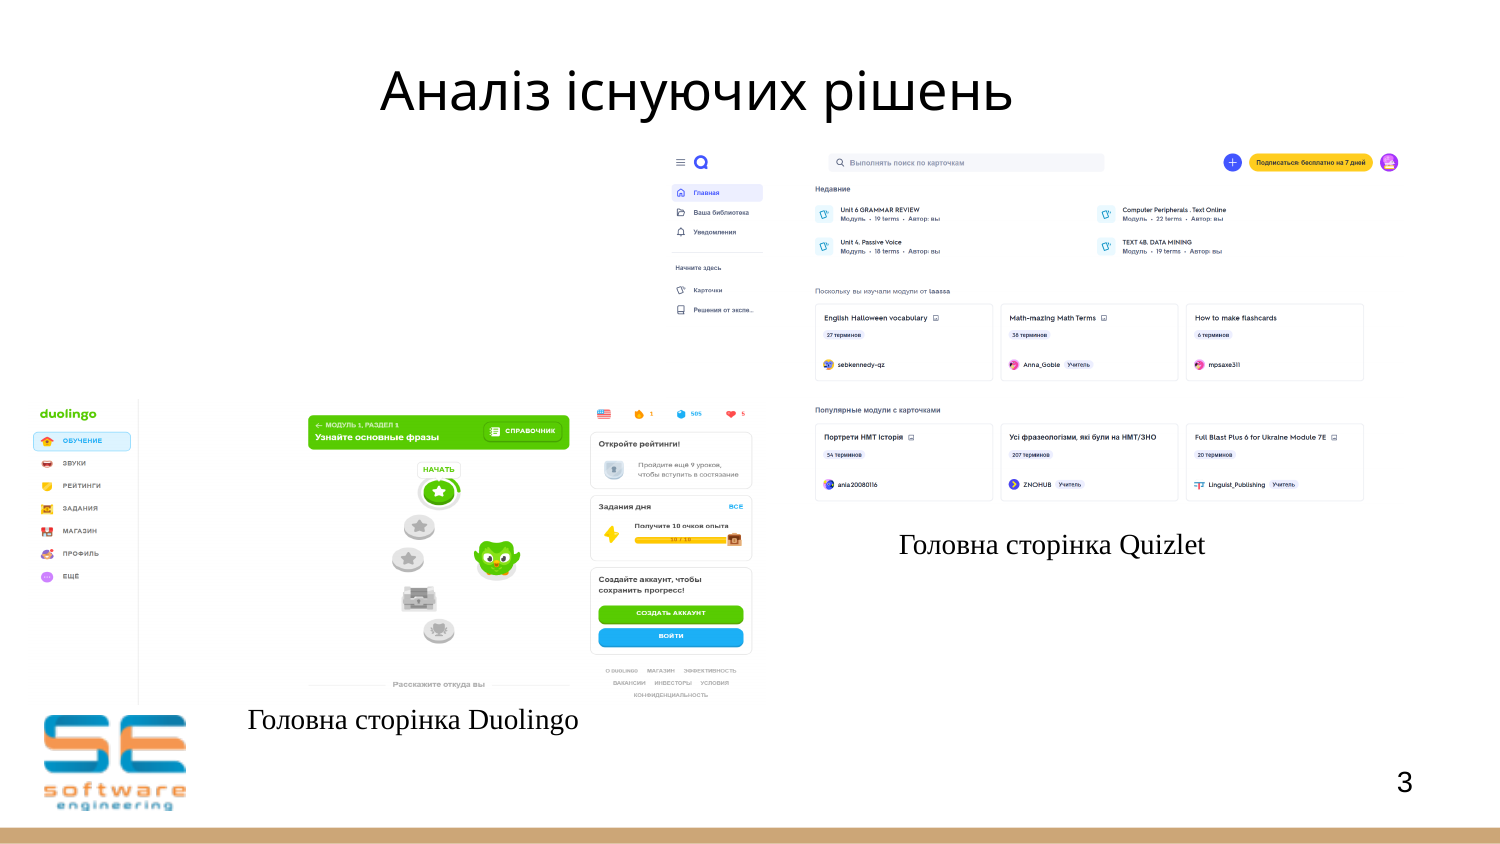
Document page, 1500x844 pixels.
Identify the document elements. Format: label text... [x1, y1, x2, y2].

picture [28, 150, 1404, 706]
picture [43, 714, 186, 811]
text_box 3 [1382, 755, 1500, 806]
title Аналіз існуючих рішень [365, 0, 1117, 137]
text_box Головна сторінка Duolingo [232, 693, 1062, 743]
text_box Головна сторінка Quizlet [884, 517, 1249, 568]
